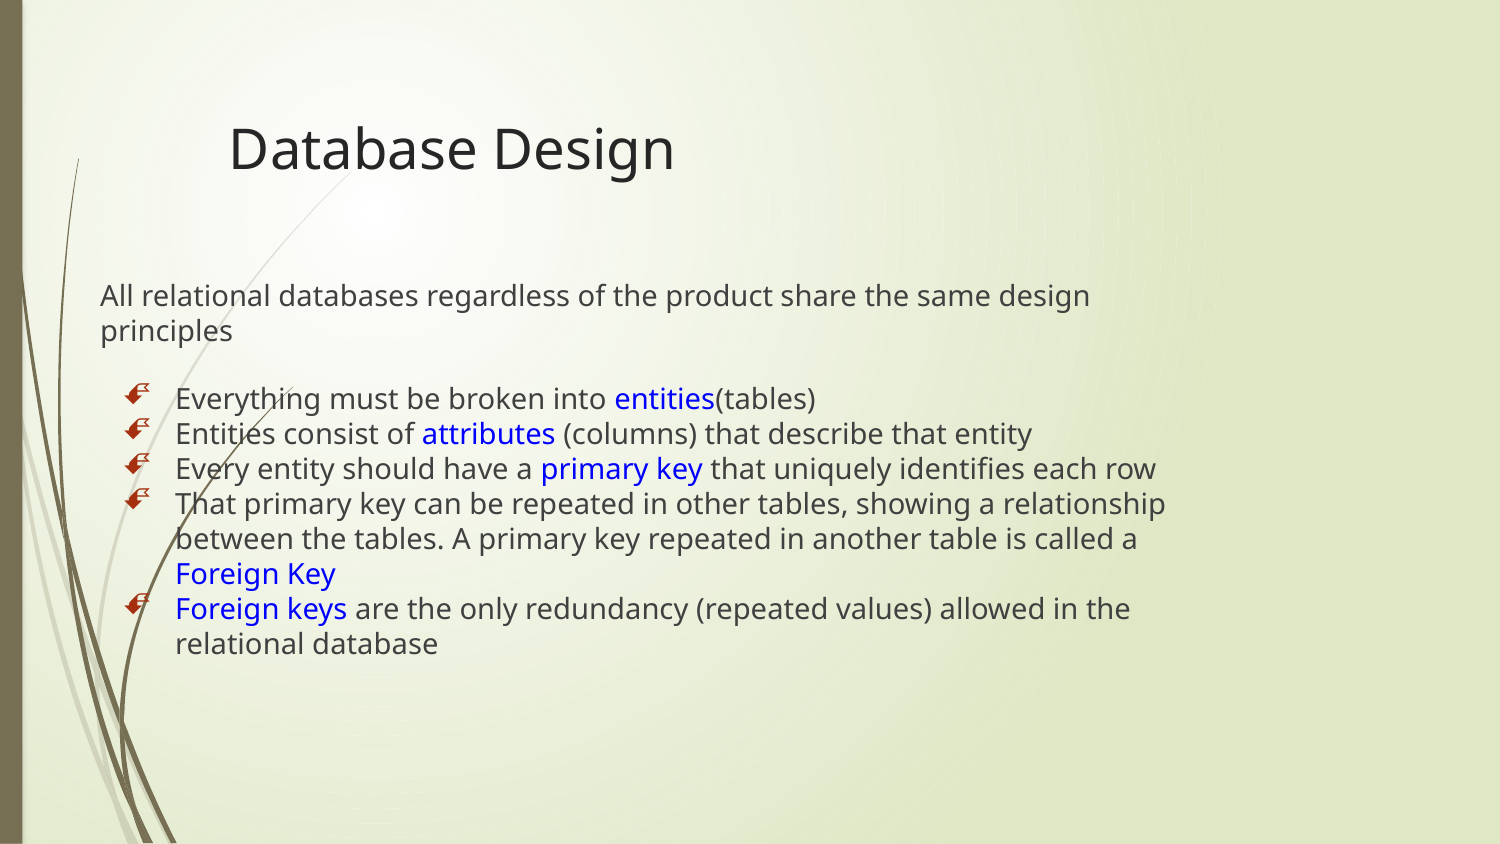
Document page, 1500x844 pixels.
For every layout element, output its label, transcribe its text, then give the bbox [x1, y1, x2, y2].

title Database Design [213, 98, 1368, 263]
list All relational databases regardless of the product share the same design principles Everything must be broken into entities(tables) Entities consist of attributes (columns) that describe that entity Every entity should have a primary key that uniquely identifies each row That primary key can be repeated in other tables, showing a relationship between the tables. A primary key repeated in another table is called a Foreign Key Foreign keys are the only redundancy (repeated values) allowed in the relational database [85, 262, 1239, 783]
